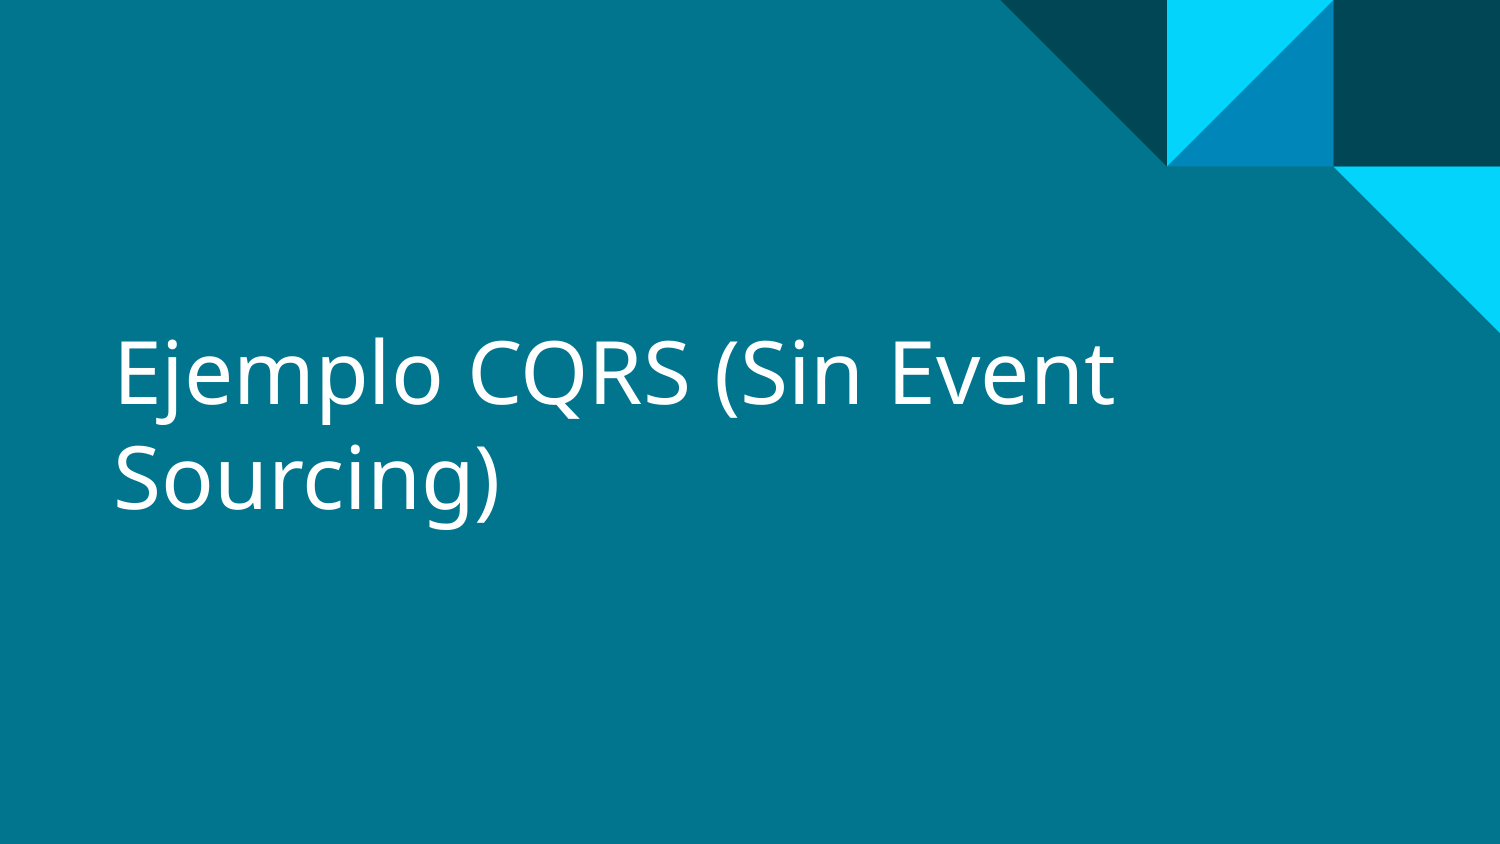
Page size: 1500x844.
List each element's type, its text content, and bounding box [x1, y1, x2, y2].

title Ejemplo CQRS (Sin Event Sourcing) [98, 353, 1447, 491]
